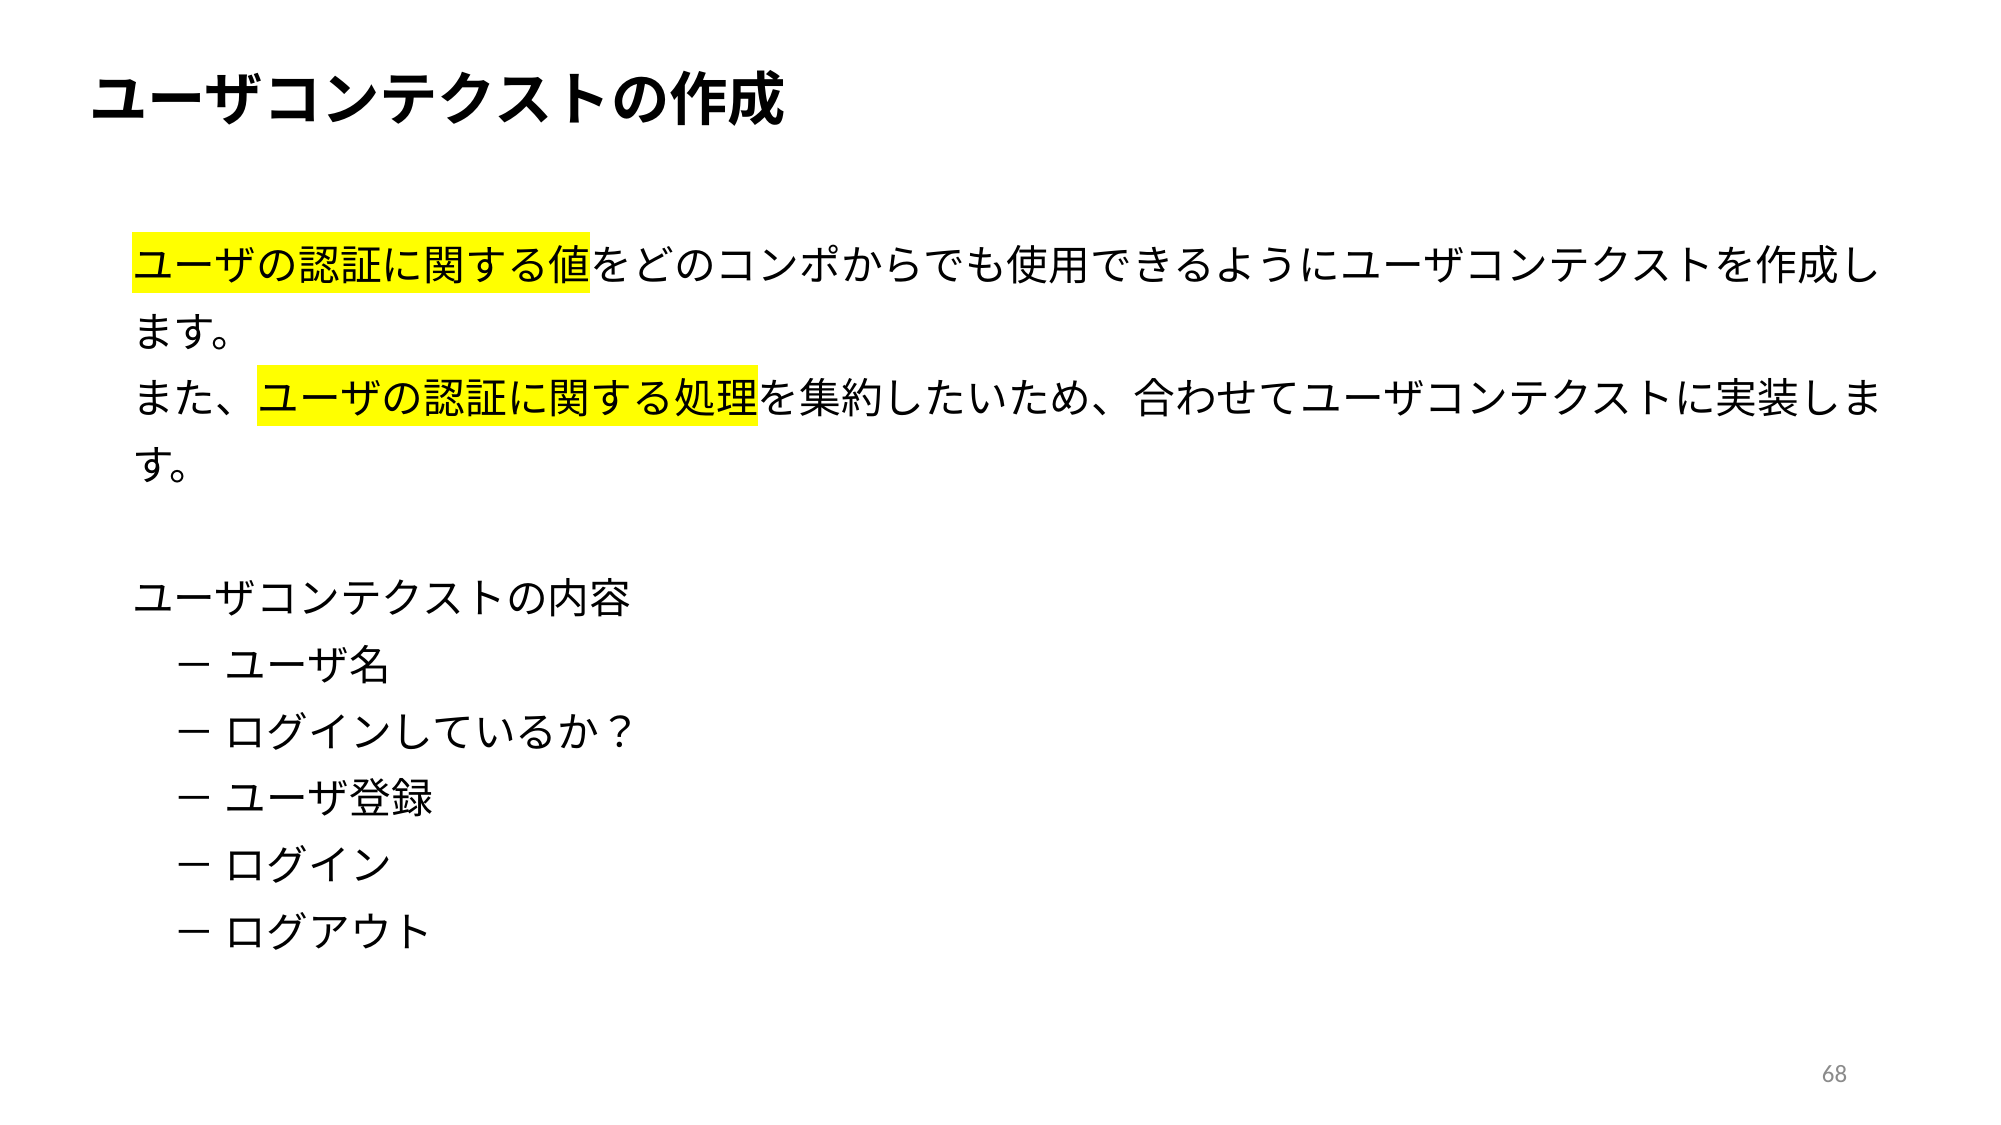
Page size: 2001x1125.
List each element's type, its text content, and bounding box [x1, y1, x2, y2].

slide_number 68 [1412, 1042, 1863, 1103]
text_box ユーザの認証に関する値をどのコンポからでも使用できるようにユーザコンテクストを作成します。 また、ユーザの認証に関する処理を集約したいため、合わせてユーザコンテクストに実装します。 ユーザコンテクストの内容 － ユーザ名 － ログインしているか？ － ユーザ登録 － ログイン － ログアウト [117, 214, 1904, 1097]
text_box ユーザコンテクストの作成 [74, 54, 1454, 140]
